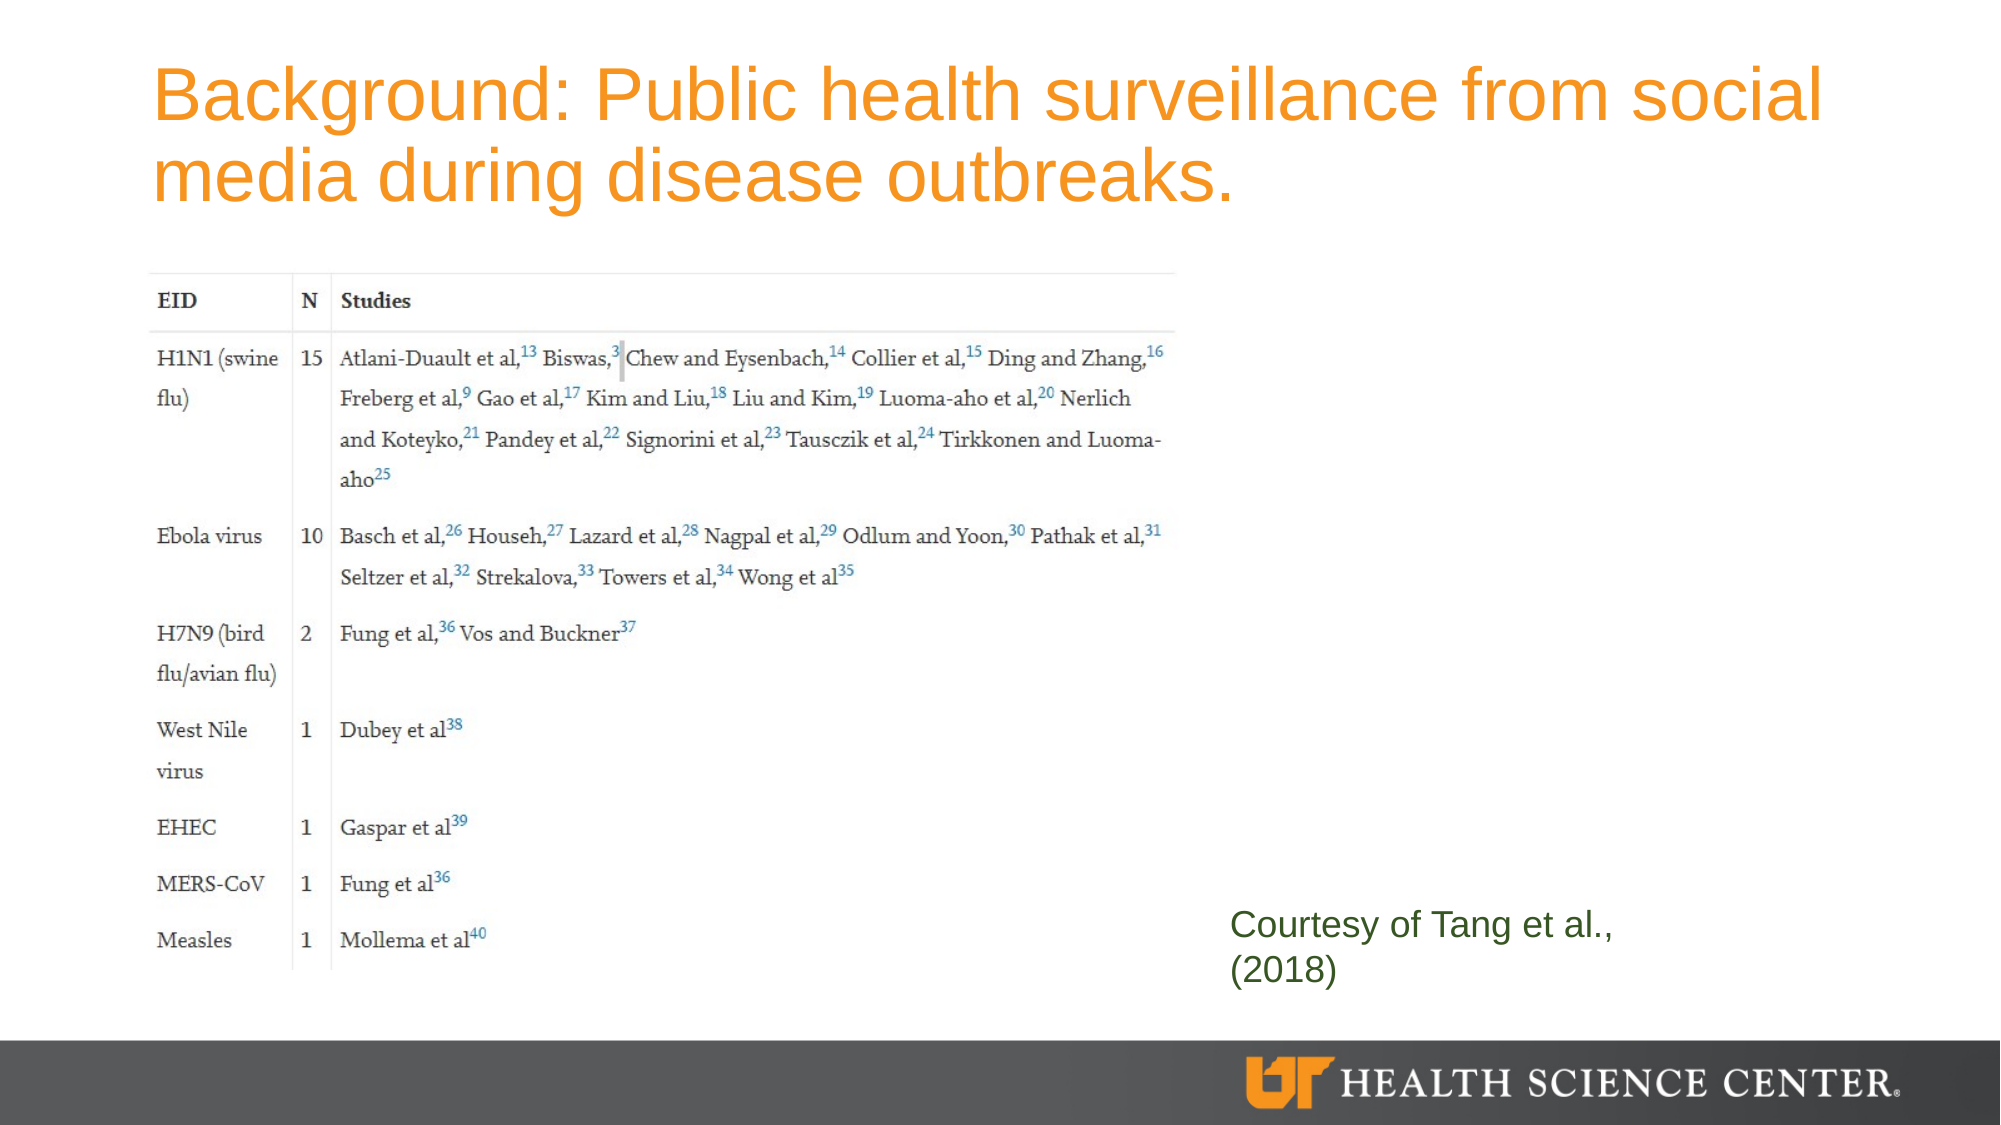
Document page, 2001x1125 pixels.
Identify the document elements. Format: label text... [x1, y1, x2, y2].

text_box Courtesy of Tang et al., (2018) [1215, 892, 1661, 998]
picture [0, 0, 2000, 1125]
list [137, 268, 1215, 970]
title Background: Public health surveillance from social media during disease outbreaks. [137, 28, 1863, 246]
